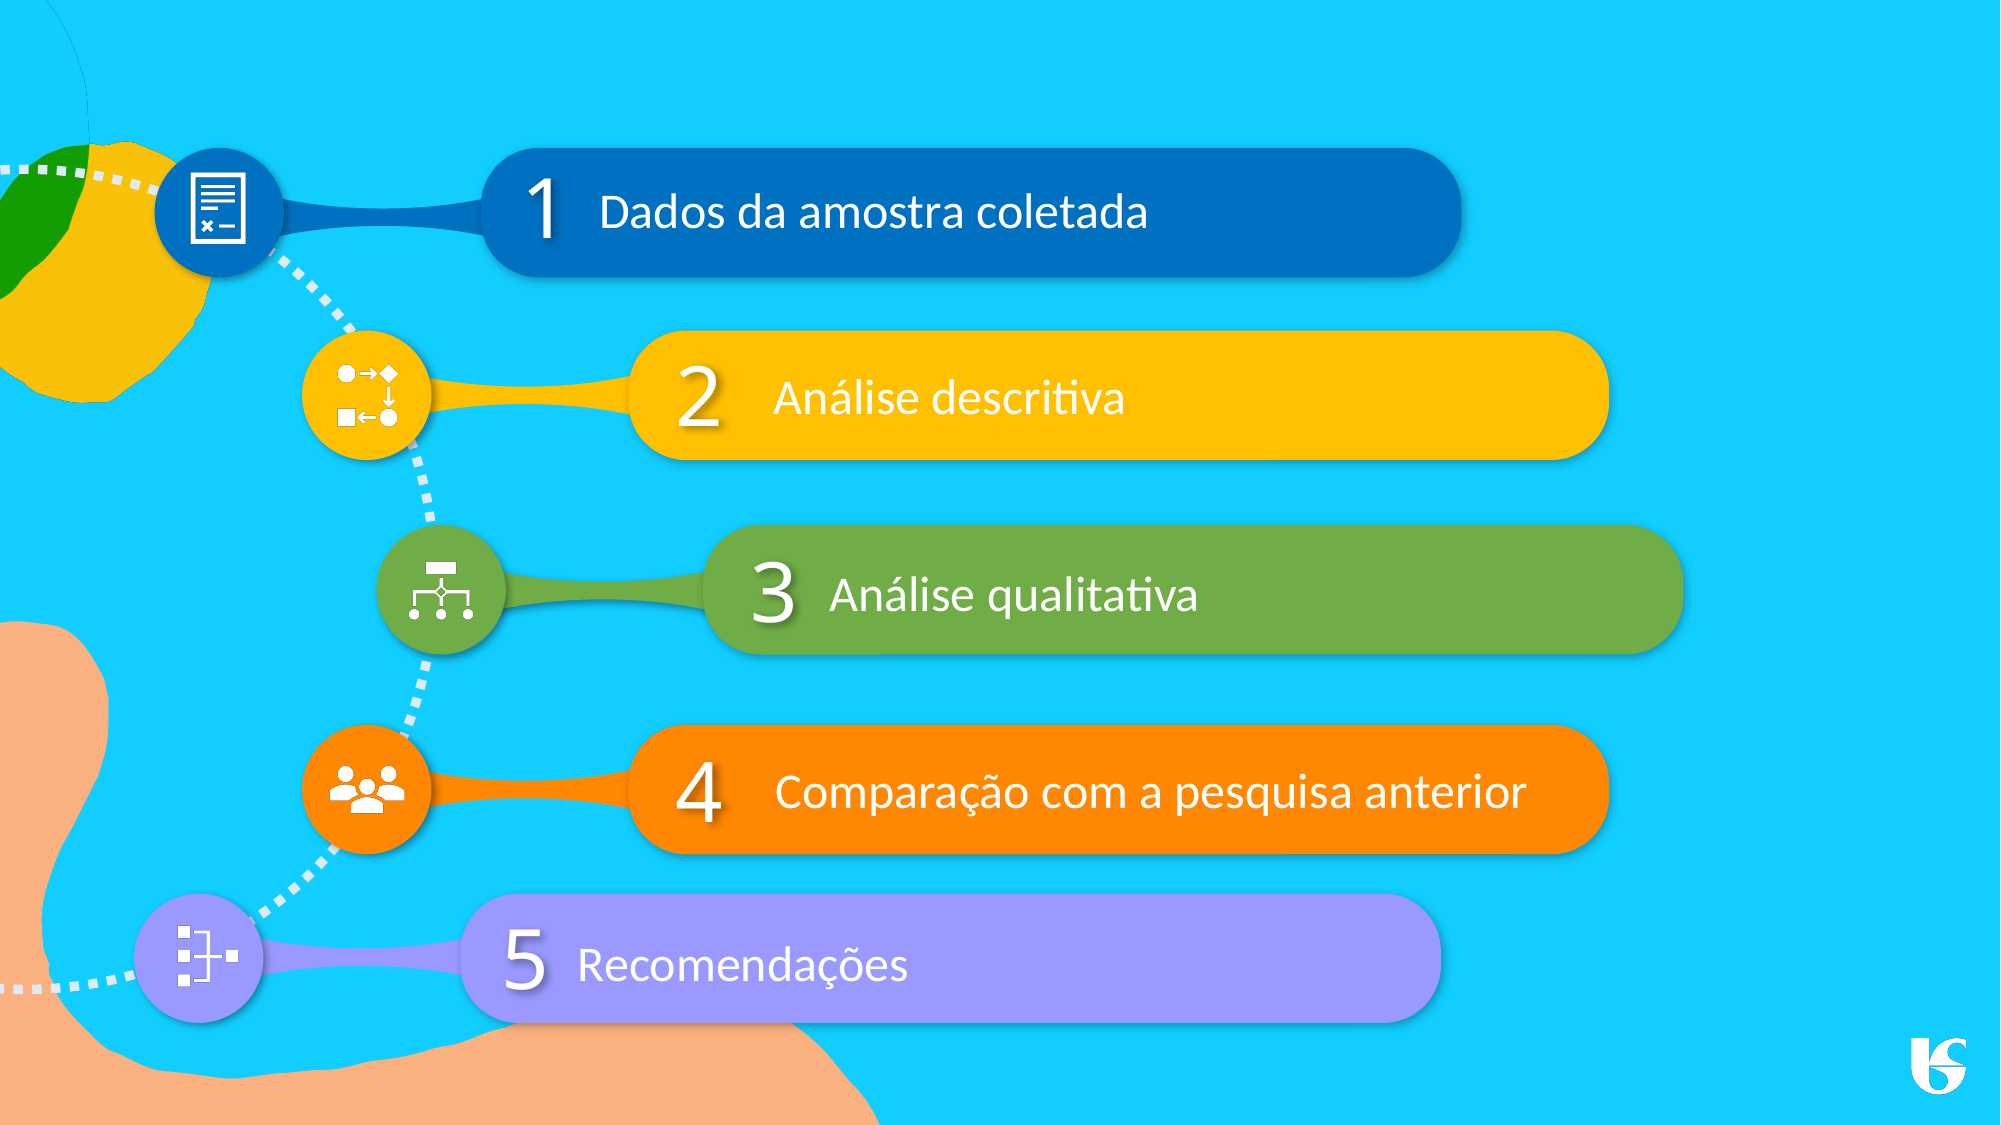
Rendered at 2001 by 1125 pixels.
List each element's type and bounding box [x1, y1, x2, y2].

text_box [154, 147, 1462, 278]
text_box [133, 893, 1441, 1023]
picture [306, 875, 313, 881]
picture [430, 512, 435, 521]
picture [337, 309, 343, 317]
picture [1912, 1039, 1965, 1094]
picture [20, 142, 154, 188]
picture [348, 324, 355, 330]
picture [108, 980, 116, 985]
text_box [302, 724, 1610, 855]
picture [311, 282, 317, 289]
picture [320, 861, 327, 868]
text_box [376, 525, 1684, 655]
picture [324, 295, 331, 302]
picture [292, 887, 299, 893]
picture [416, 699, 421, 707]
text_box [302, 330, 1610, 461]
text_box [0, 168, 433, 991]
picture [421, 681, 426, 689]
picture [427, 493, 432, 502]
